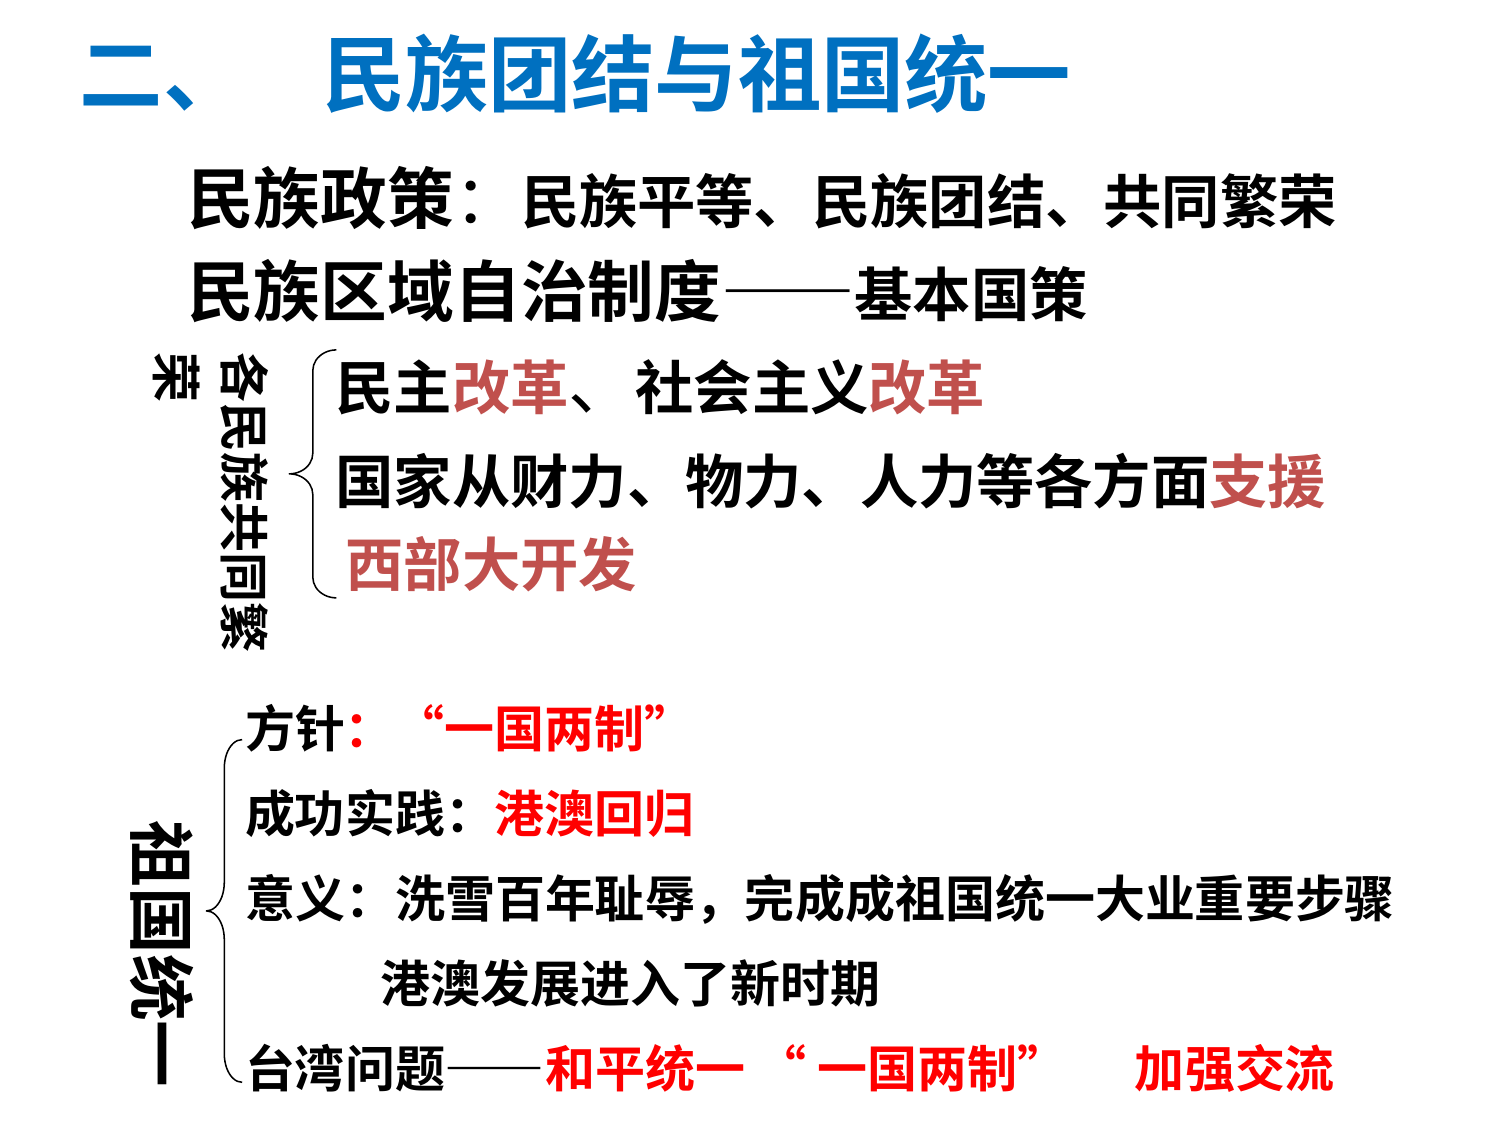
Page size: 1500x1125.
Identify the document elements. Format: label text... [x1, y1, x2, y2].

text_box [206, 747, 230, 1075]
text_box [289, 349, 337, 598]
text_box 祖国统一 [100, 805, 211, 1125]
text_box 各民族共同繁荣 [183, 337, 284, 705]
text_box 方针：“一国两制” 成功实践：港澳回归 意义：洗雪百年耻辱，完成成祖国统一大业重要步骤 港澳发展进入了新时期 台湾问题——和平统一 “ 一国两制” 加强交流 [230, 690, 1500, 1106]
list 民族政策：民族平等、民族团结、共同繁荣 民族区域自治制度——基本国策 民主改革、社会主义改革 国家从财力、物力、人力等各方面支援 西部大开发 [64, 148, 1500, 728]
title 二、 民族团结与祖国统一 [64, 7, 1340, 138]
